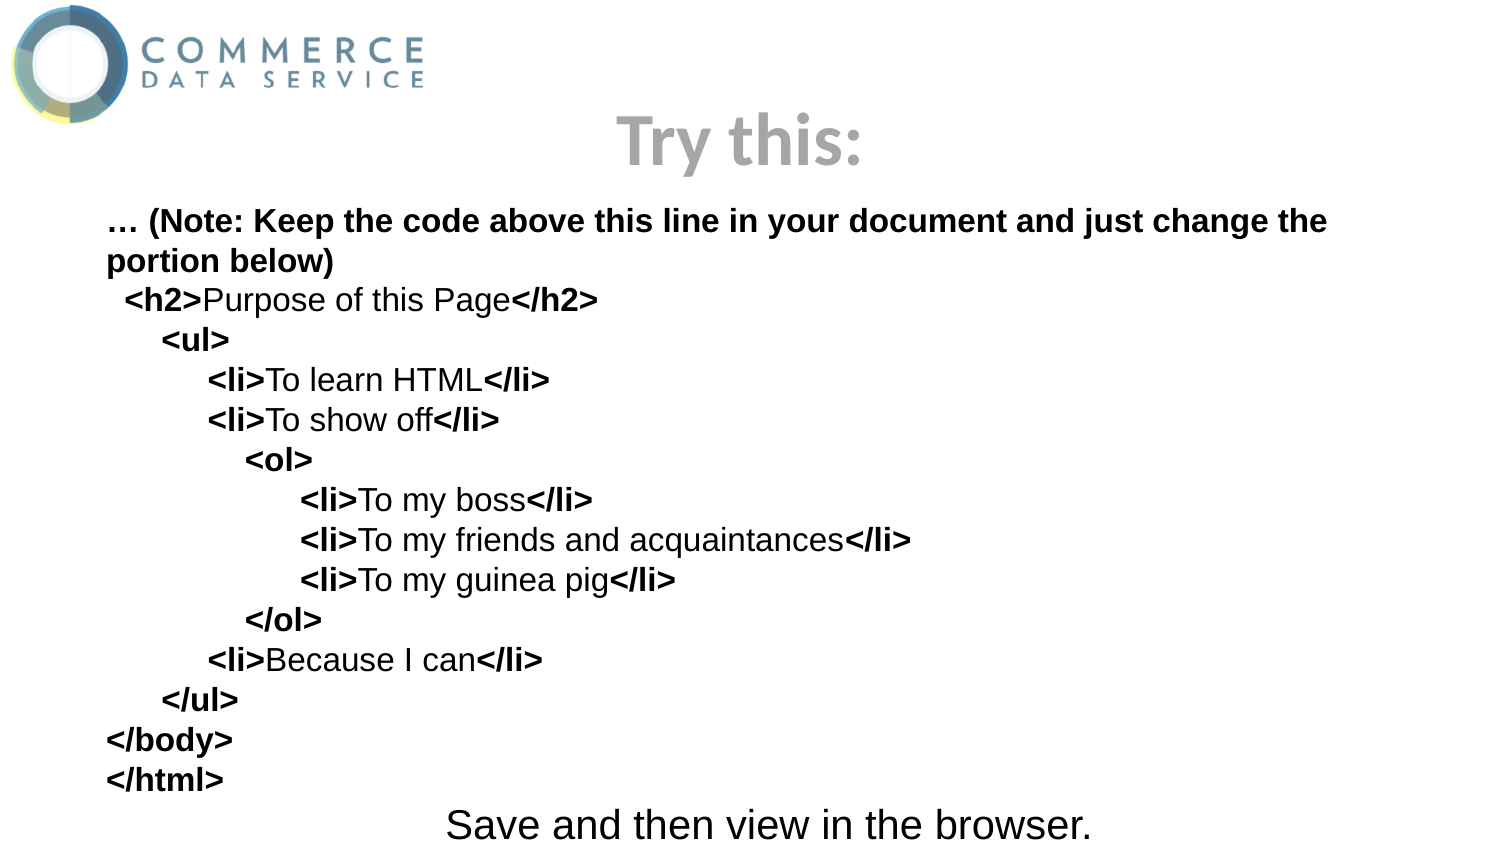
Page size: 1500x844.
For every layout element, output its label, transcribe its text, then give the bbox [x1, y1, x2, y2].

text_box Try this: [62, 75, 1419, 193]
picture [0, 0, 437, 131]
text_box … (Note: Keep the code above this line in your document and just change the portion below) <h2>Purpose of this Page</h2> <ul> <li>To learn HTML</li> <li>To show off</li> <ol> <li>To my boss</li> <li>To my friends and acquaintances</li> <li>To my guinea pig</li> </ol> <li>Because I can</li> </ul> </body> </html> Save and then view in the browser. [90, 103, 1448, 666]
